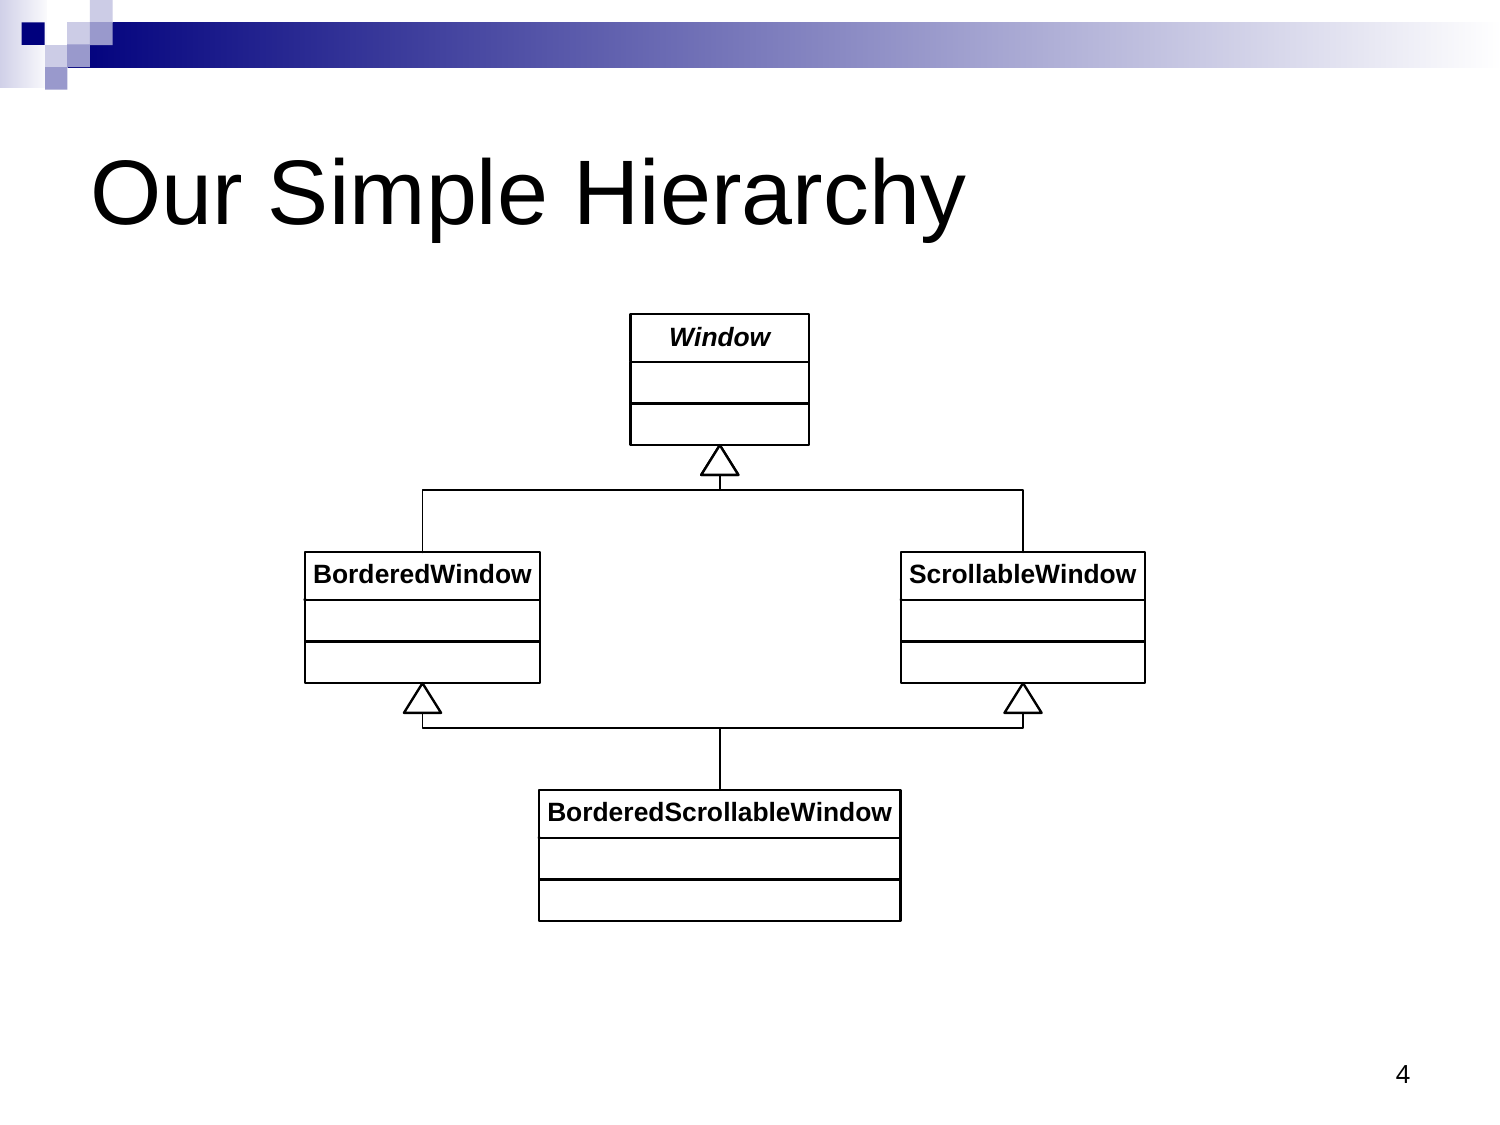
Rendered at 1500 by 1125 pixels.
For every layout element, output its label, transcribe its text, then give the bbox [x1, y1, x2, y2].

slide_number 4 [1074, 1025, 1425, 1100]
title Our Simple Hierarchy [75, 75, 1425, 300]
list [299, 309, 1151, 927]
